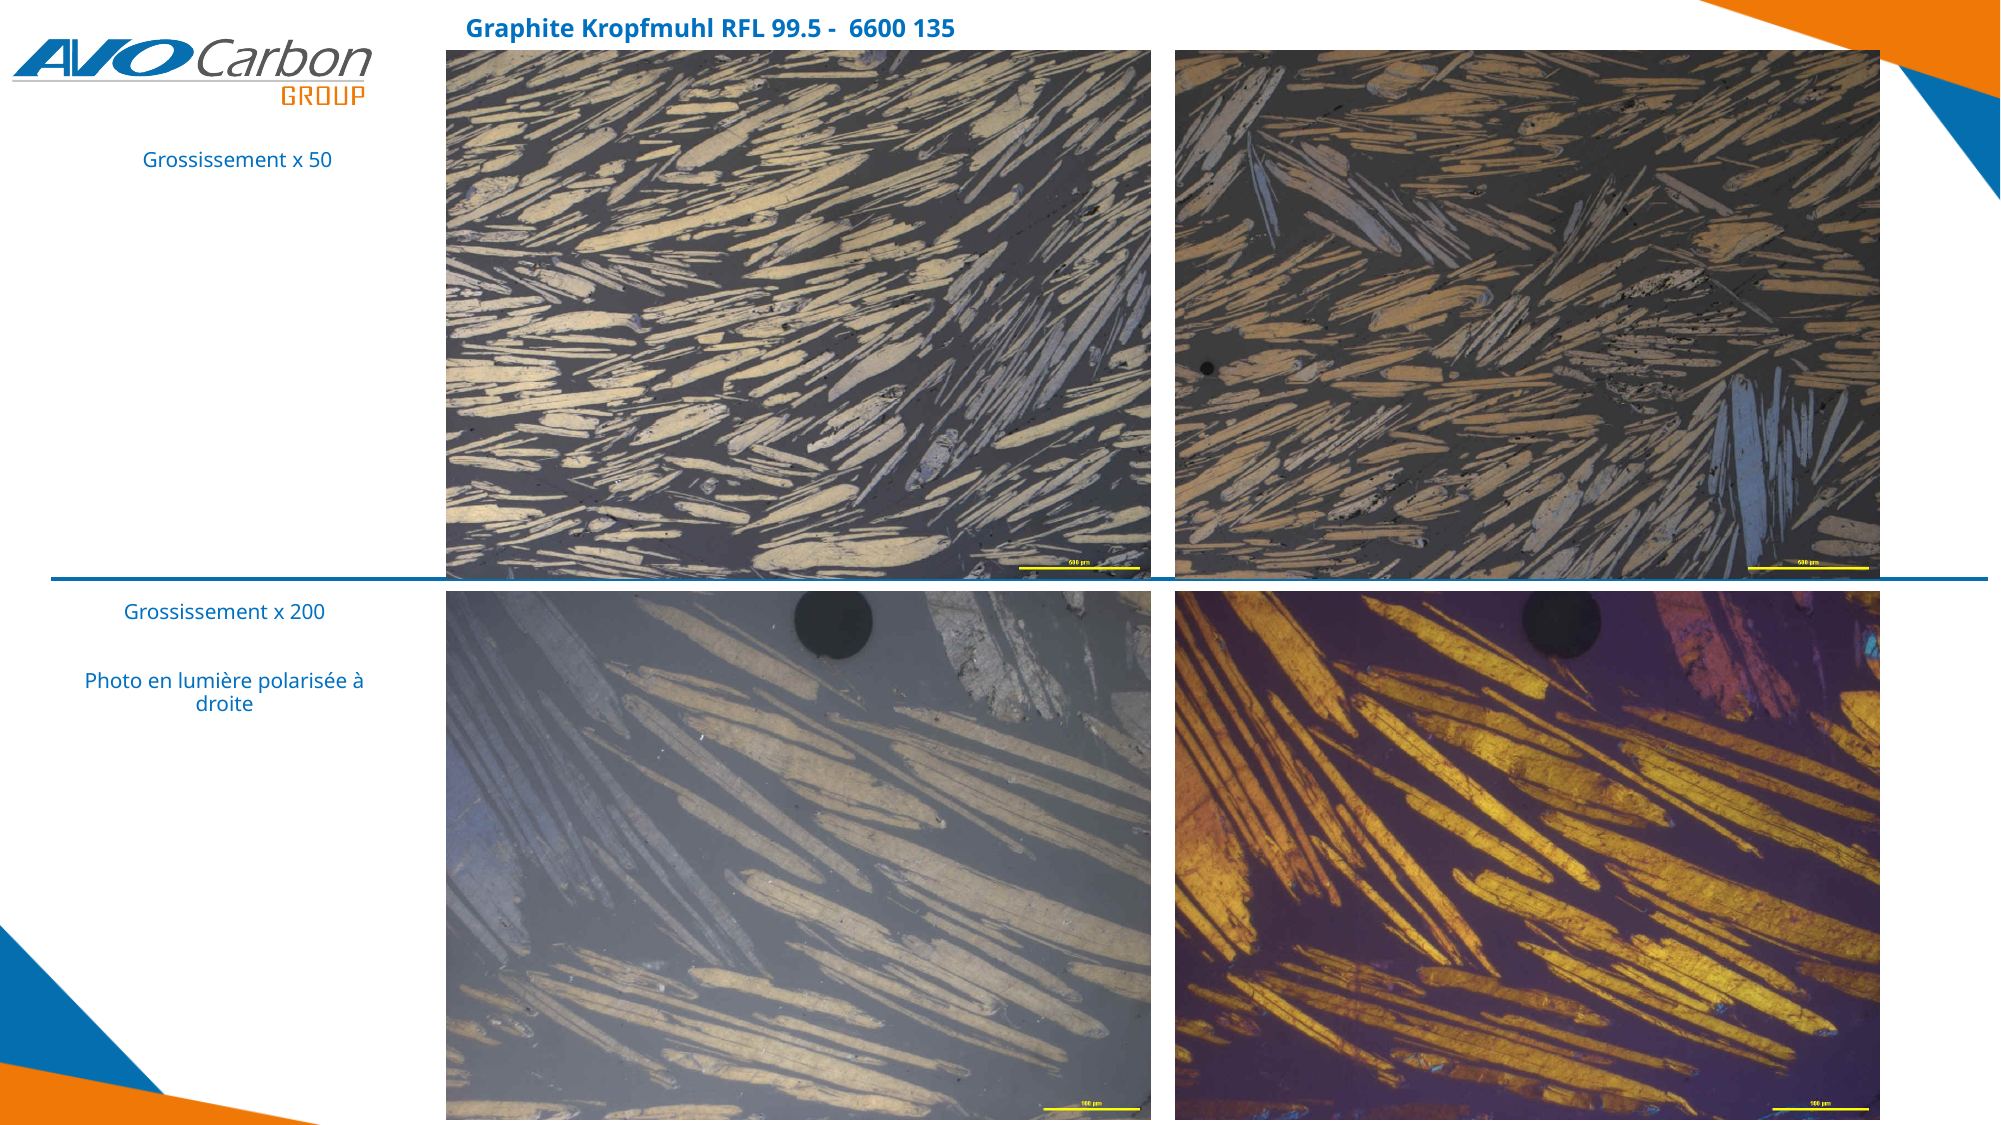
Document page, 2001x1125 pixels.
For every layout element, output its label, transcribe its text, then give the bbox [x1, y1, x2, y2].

text_box Grossissement x 50 [88, 106, 387, 180]
text_box Graphite Kropfmuhl RFL 99.5 - 6600 135 [450, 5, 1091, 50]
text_box Grossissement x 200 Photo en lumière polarisée à droite [51, 580, 398, 724]
picture [0, 0, 2001, 1125]
